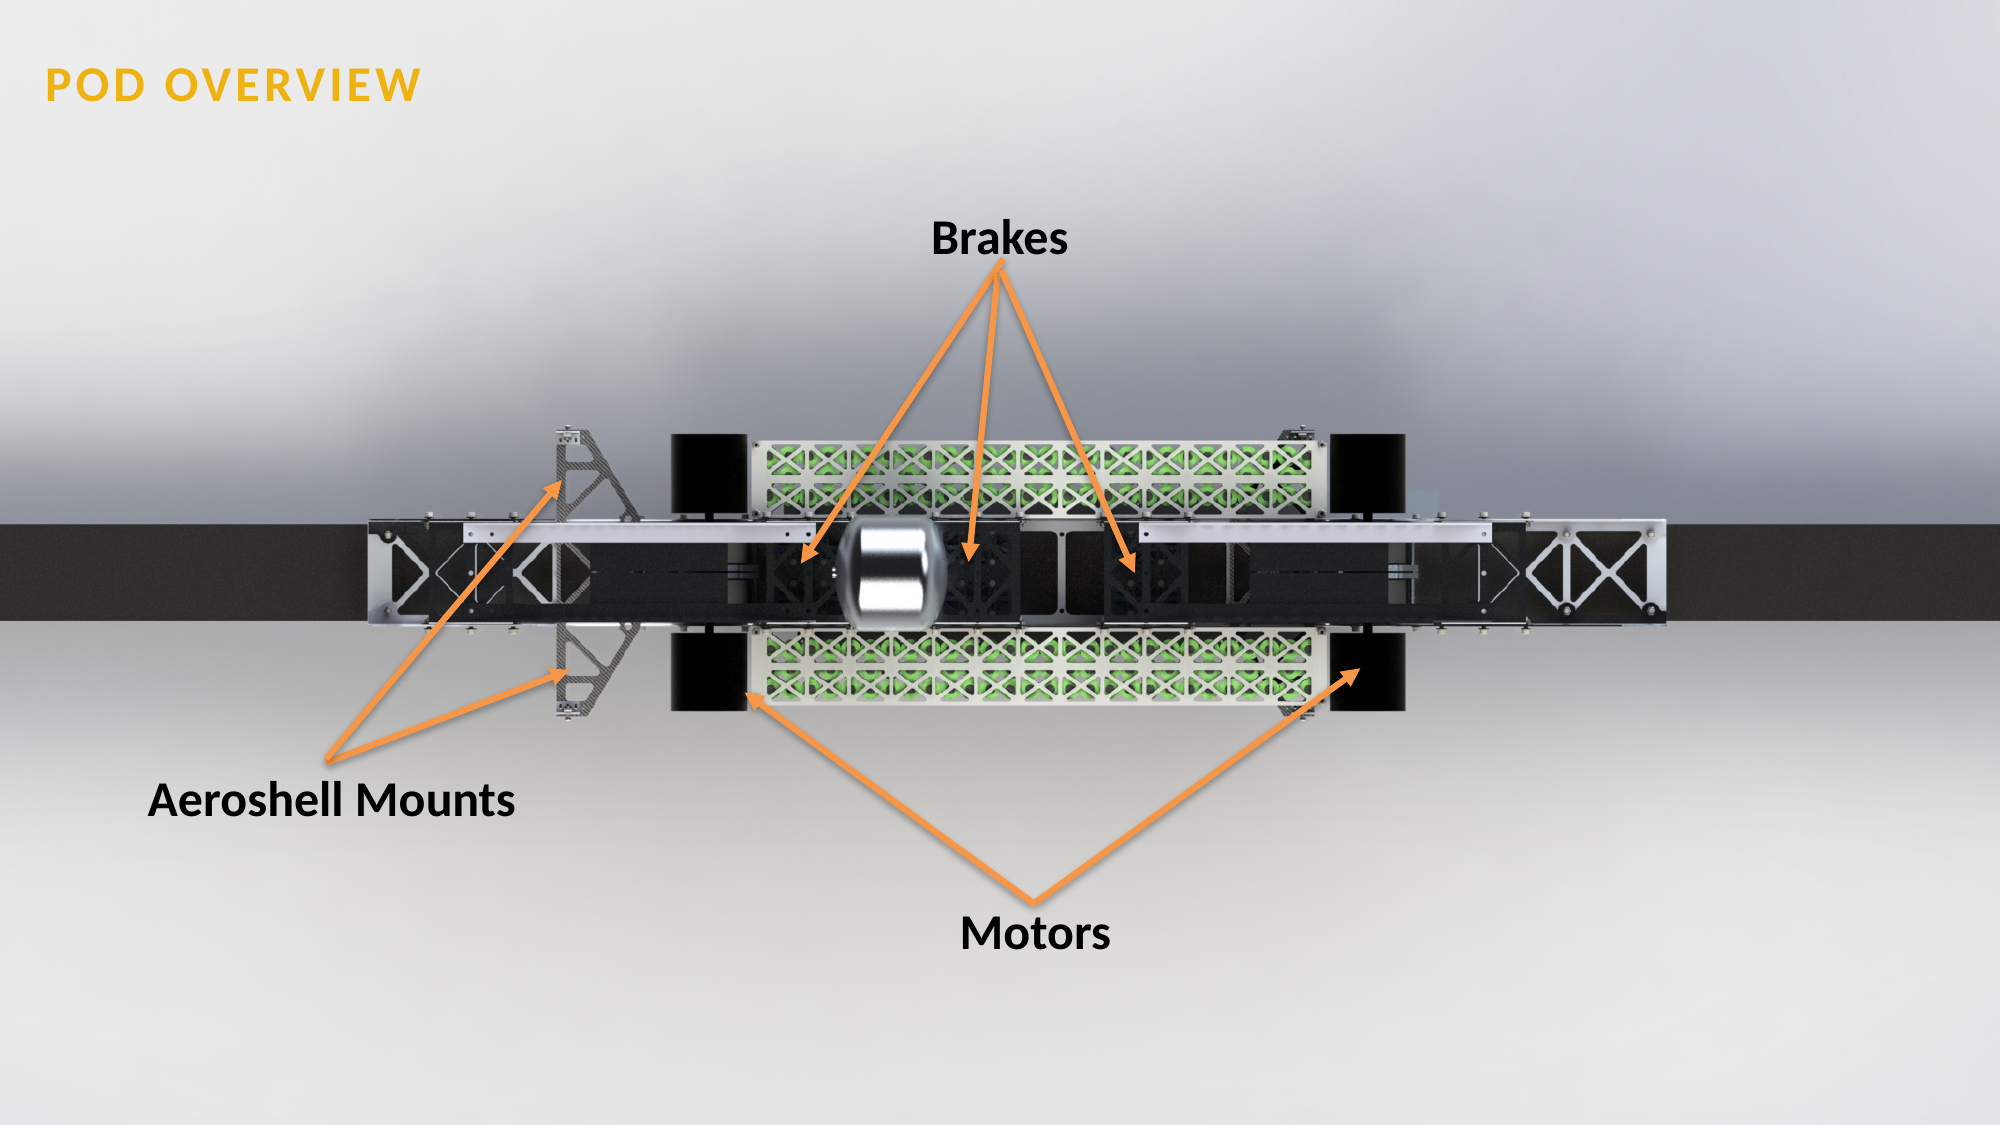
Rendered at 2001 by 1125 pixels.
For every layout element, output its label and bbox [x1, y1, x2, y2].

text_box [1034, 667, 1361, 903]
text_box [1001, 269, 1135, 574]
text_box [325, 479, 563, 760]
text_box [800, 258, 1004, 564]
text_box [566, 669, 570, 763]
picture [0, 0, 2001, 1125]
text_box [968, 273, 997, 563]
text_box [744, 692, 1036, 905]
